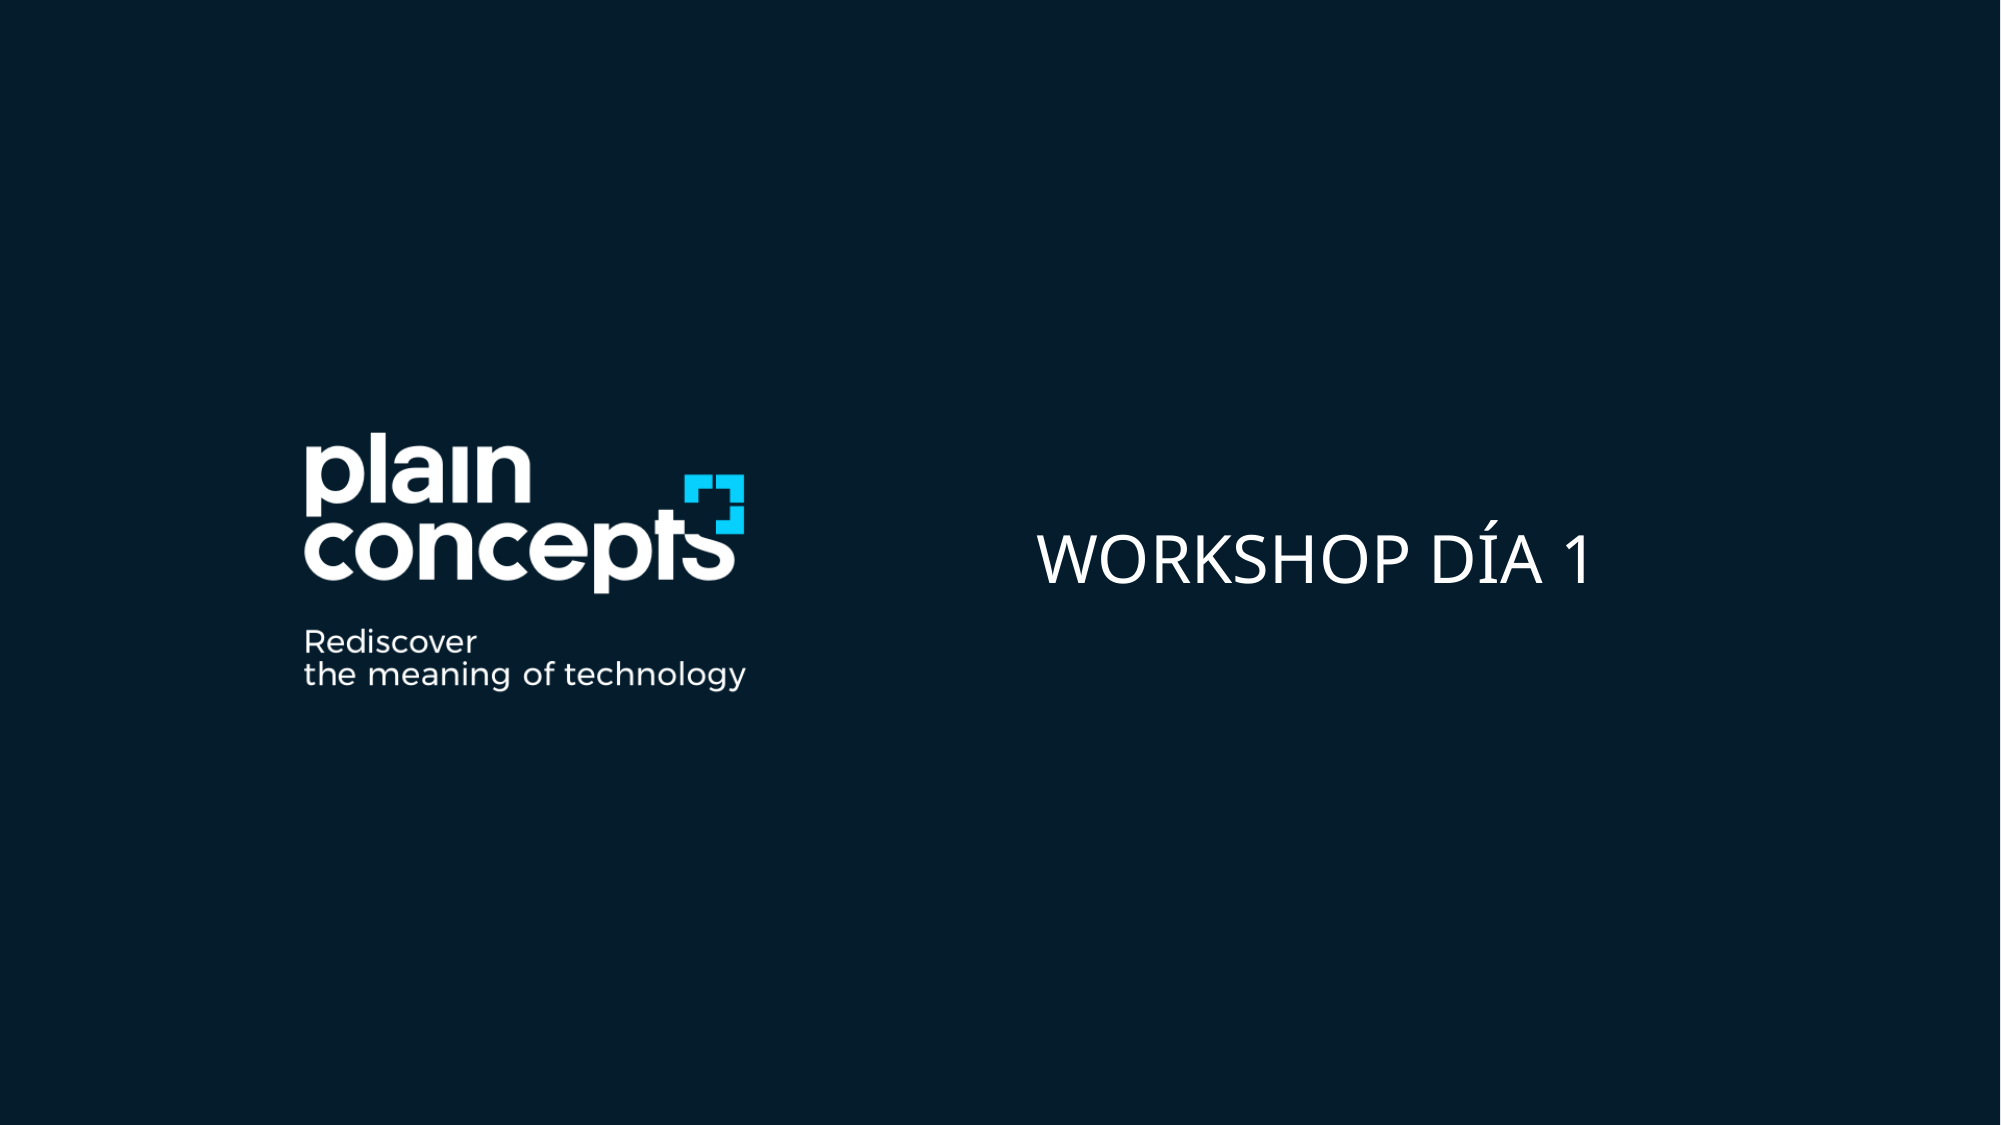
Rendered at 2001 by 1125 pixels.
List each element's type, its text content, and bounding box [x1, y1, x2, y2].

title WORKSHOP DÍA 1 [1021, 234, 1879, 891]
picture [0, 0, 2001, 1125]
